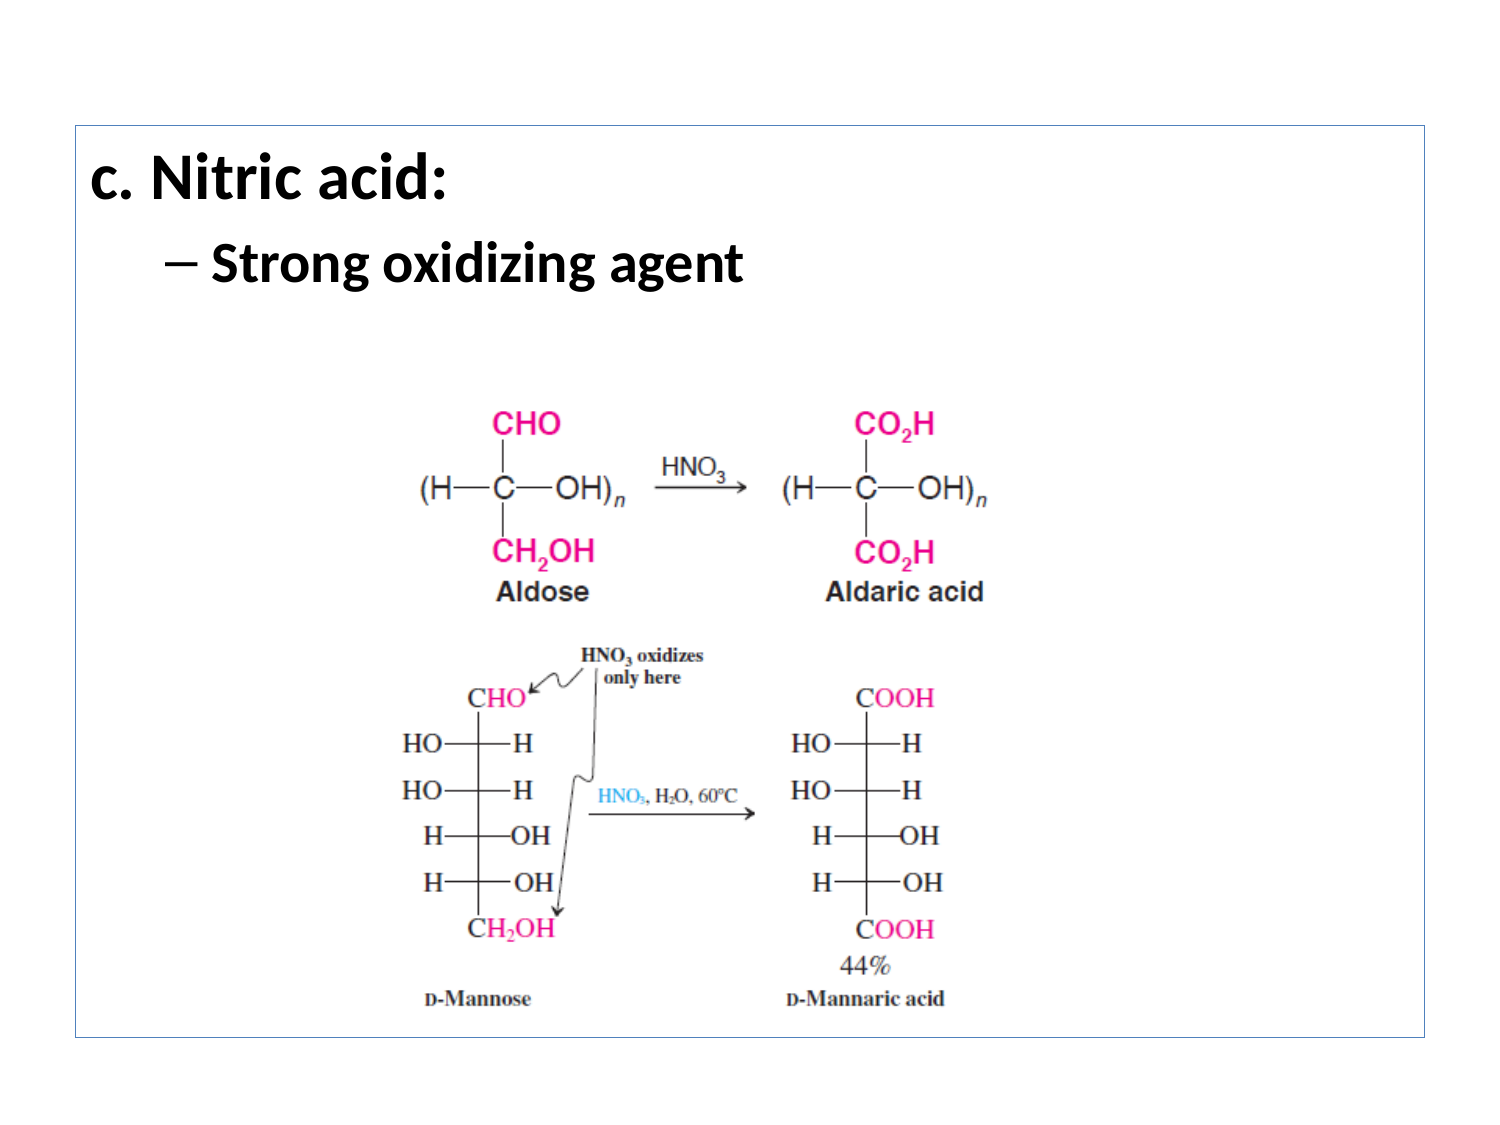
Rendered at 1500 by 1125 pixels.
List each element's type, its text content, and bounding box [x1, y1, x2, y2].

list c. Nitric acid: Strong oxidizing agent [75, 125, 1425, 1038]
picture [362, 637, 996, 1015]
picture [399, 399, 1005, 612]
